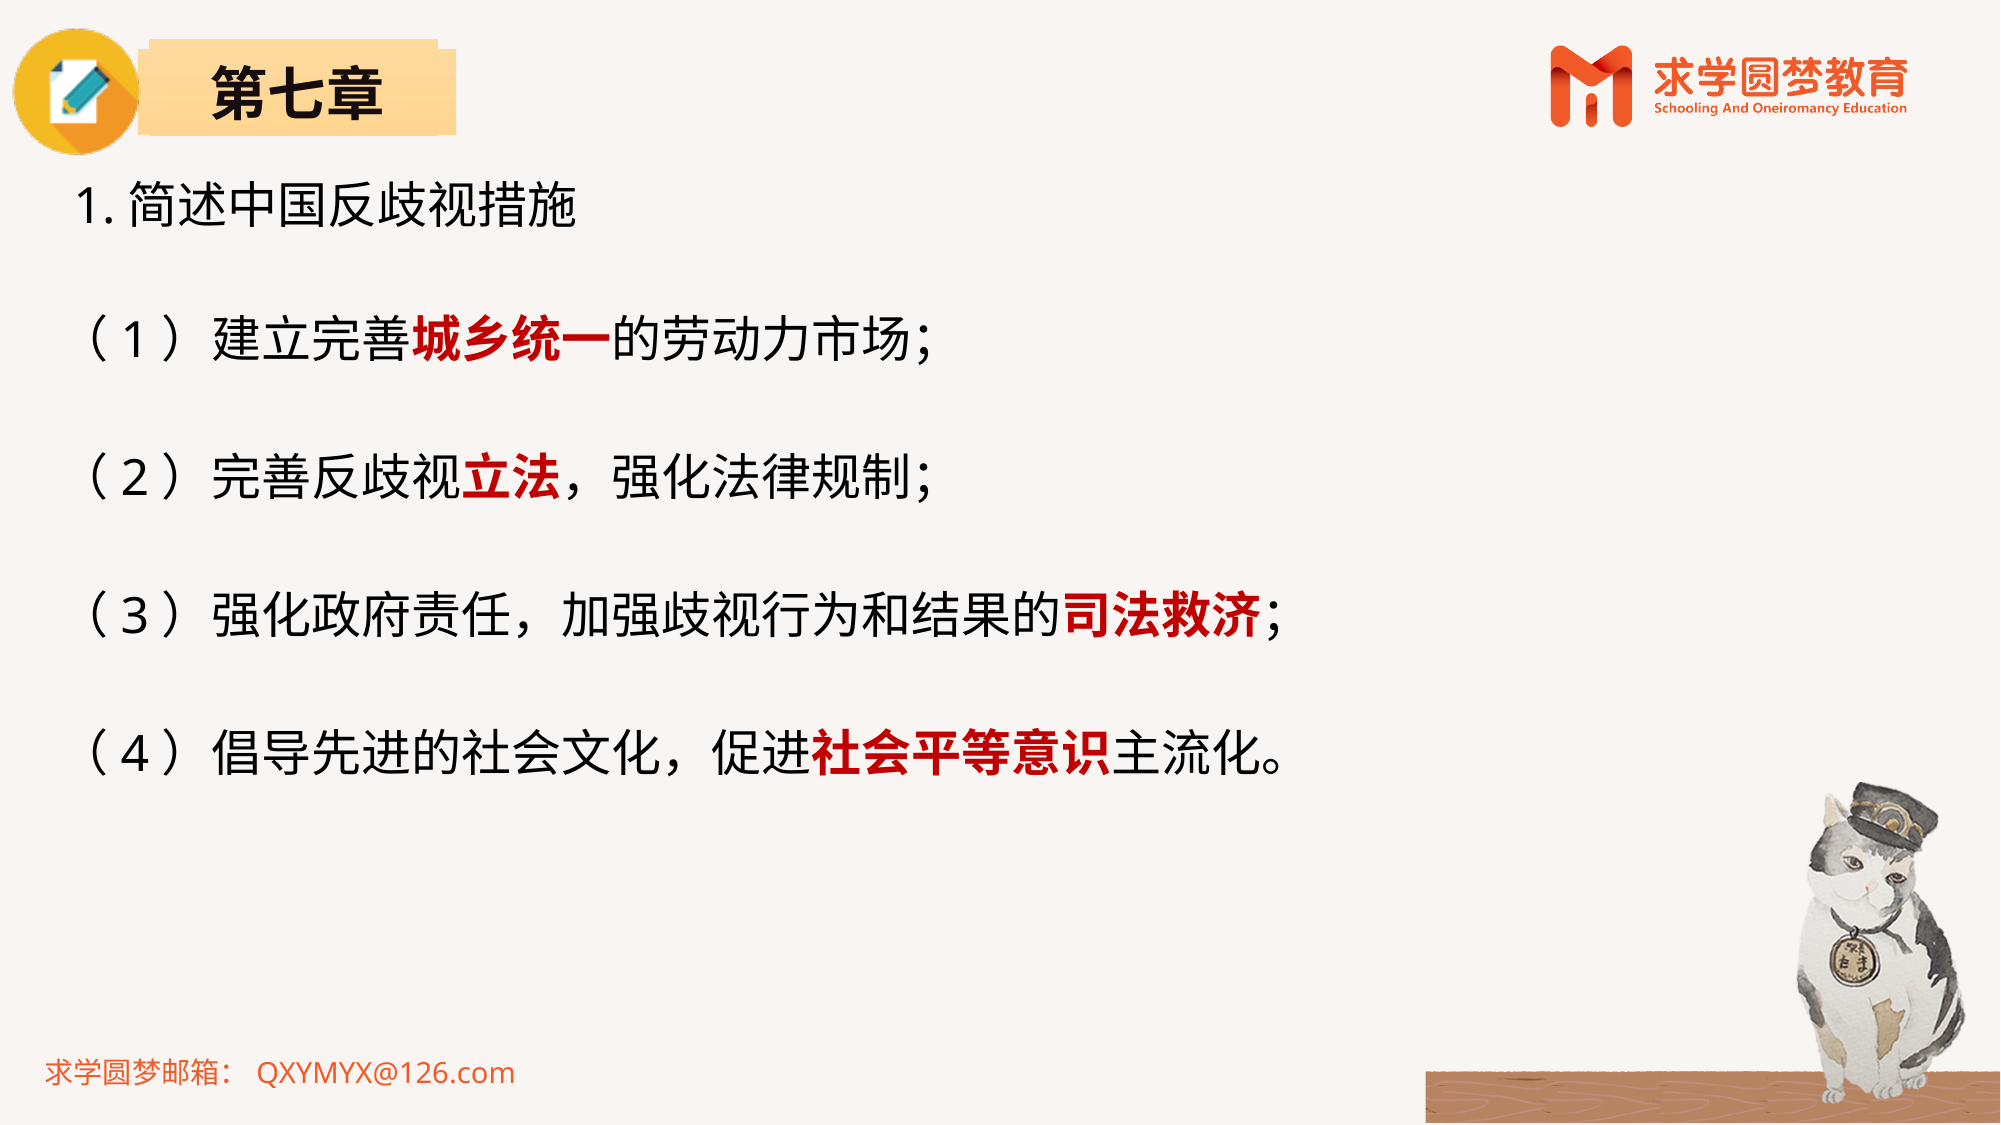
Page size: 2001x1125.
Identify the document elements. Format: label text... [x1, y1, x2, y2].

picture [1425, 490, 2001, 1123]
text_box 1.简述中国反歧视措施 [58, 118, 1369, 222]
text_box （1）建立完善城乡统一的劳动力市场； （2）完善反歧视立法，强化法律规制； （3）强化政府责任，加强歧视行为和结果的司法救济； （4）倡导先进的社会文化，促进社会平等意识主流化。 [43, 222, 1851, 790]
picture [1540, 38, 1925, 132]
picture [0, 12, 150, 163]
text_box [150, 39, 457, 136]
